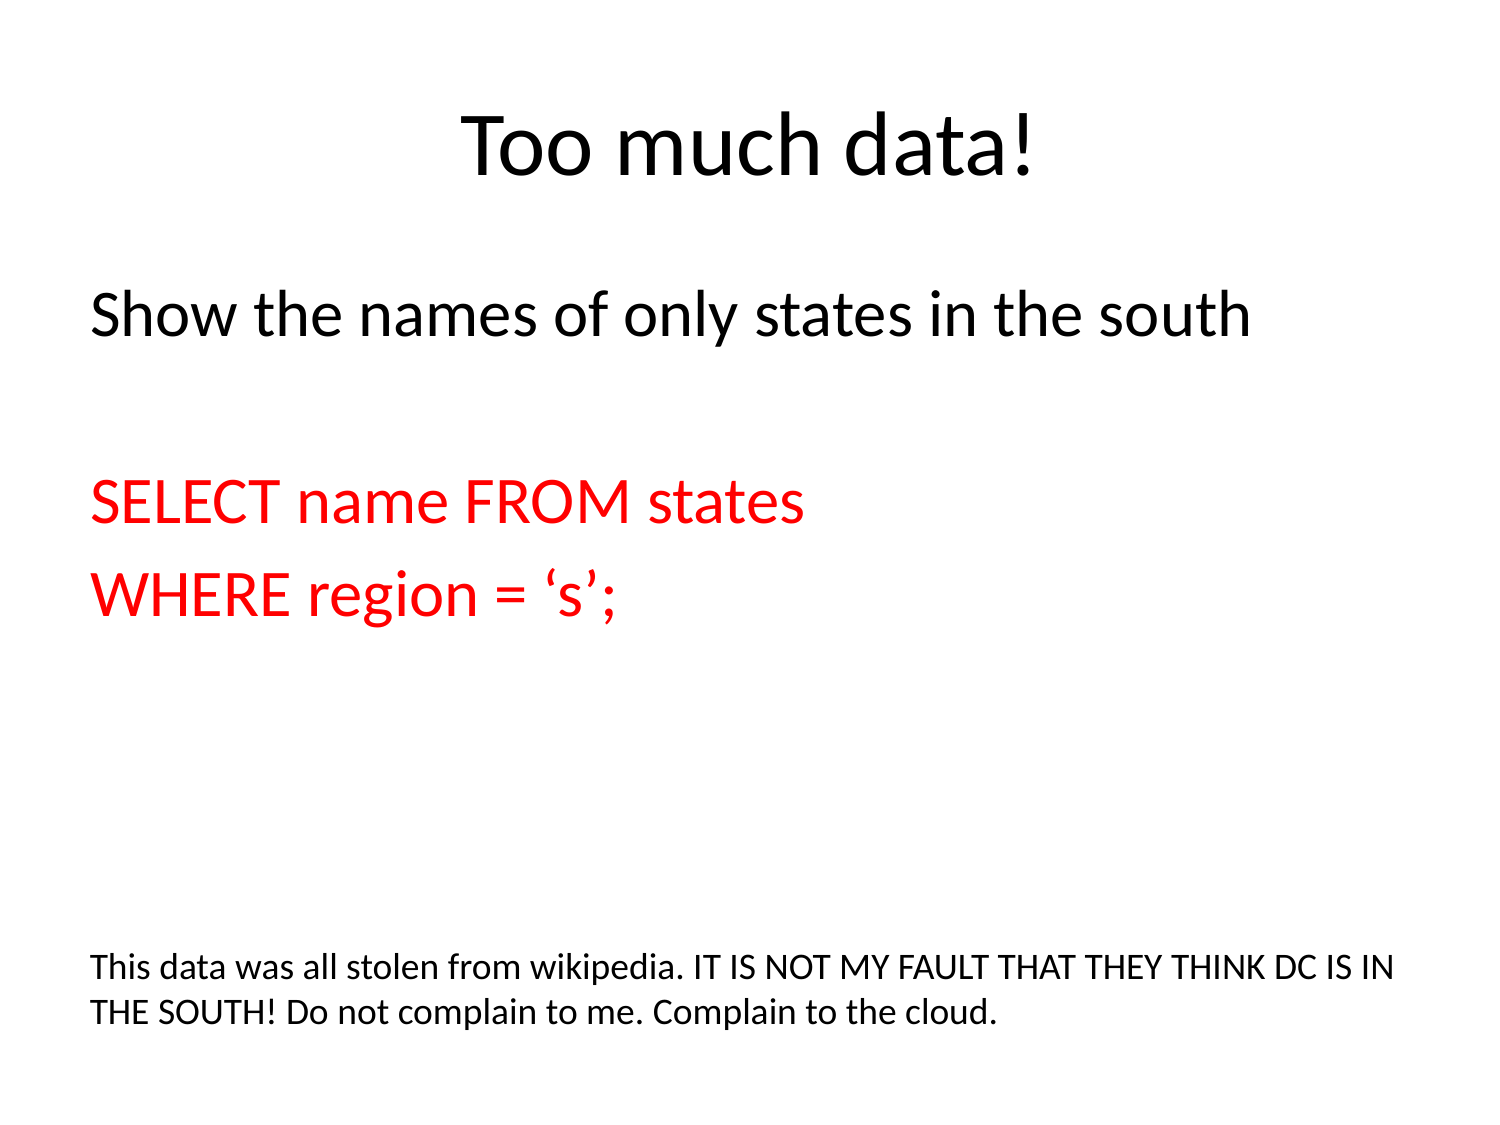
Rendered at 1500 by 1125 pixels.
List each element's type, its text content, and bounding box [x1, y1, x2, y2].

title Too much data! [75, 45, 1425, 233]
list Show the names of only states in the south SELECT name FROM states WHERE region = ‘s’; [75, 262, 1425, 934]
text_box This data was all stolen from wikipedia. IT IS NOT MY FAULT THAT THEY THINK DC IS IN THE SOUTH! Do not complain to me. Complain to the cloud. [74, 934, 1459, 1040]
